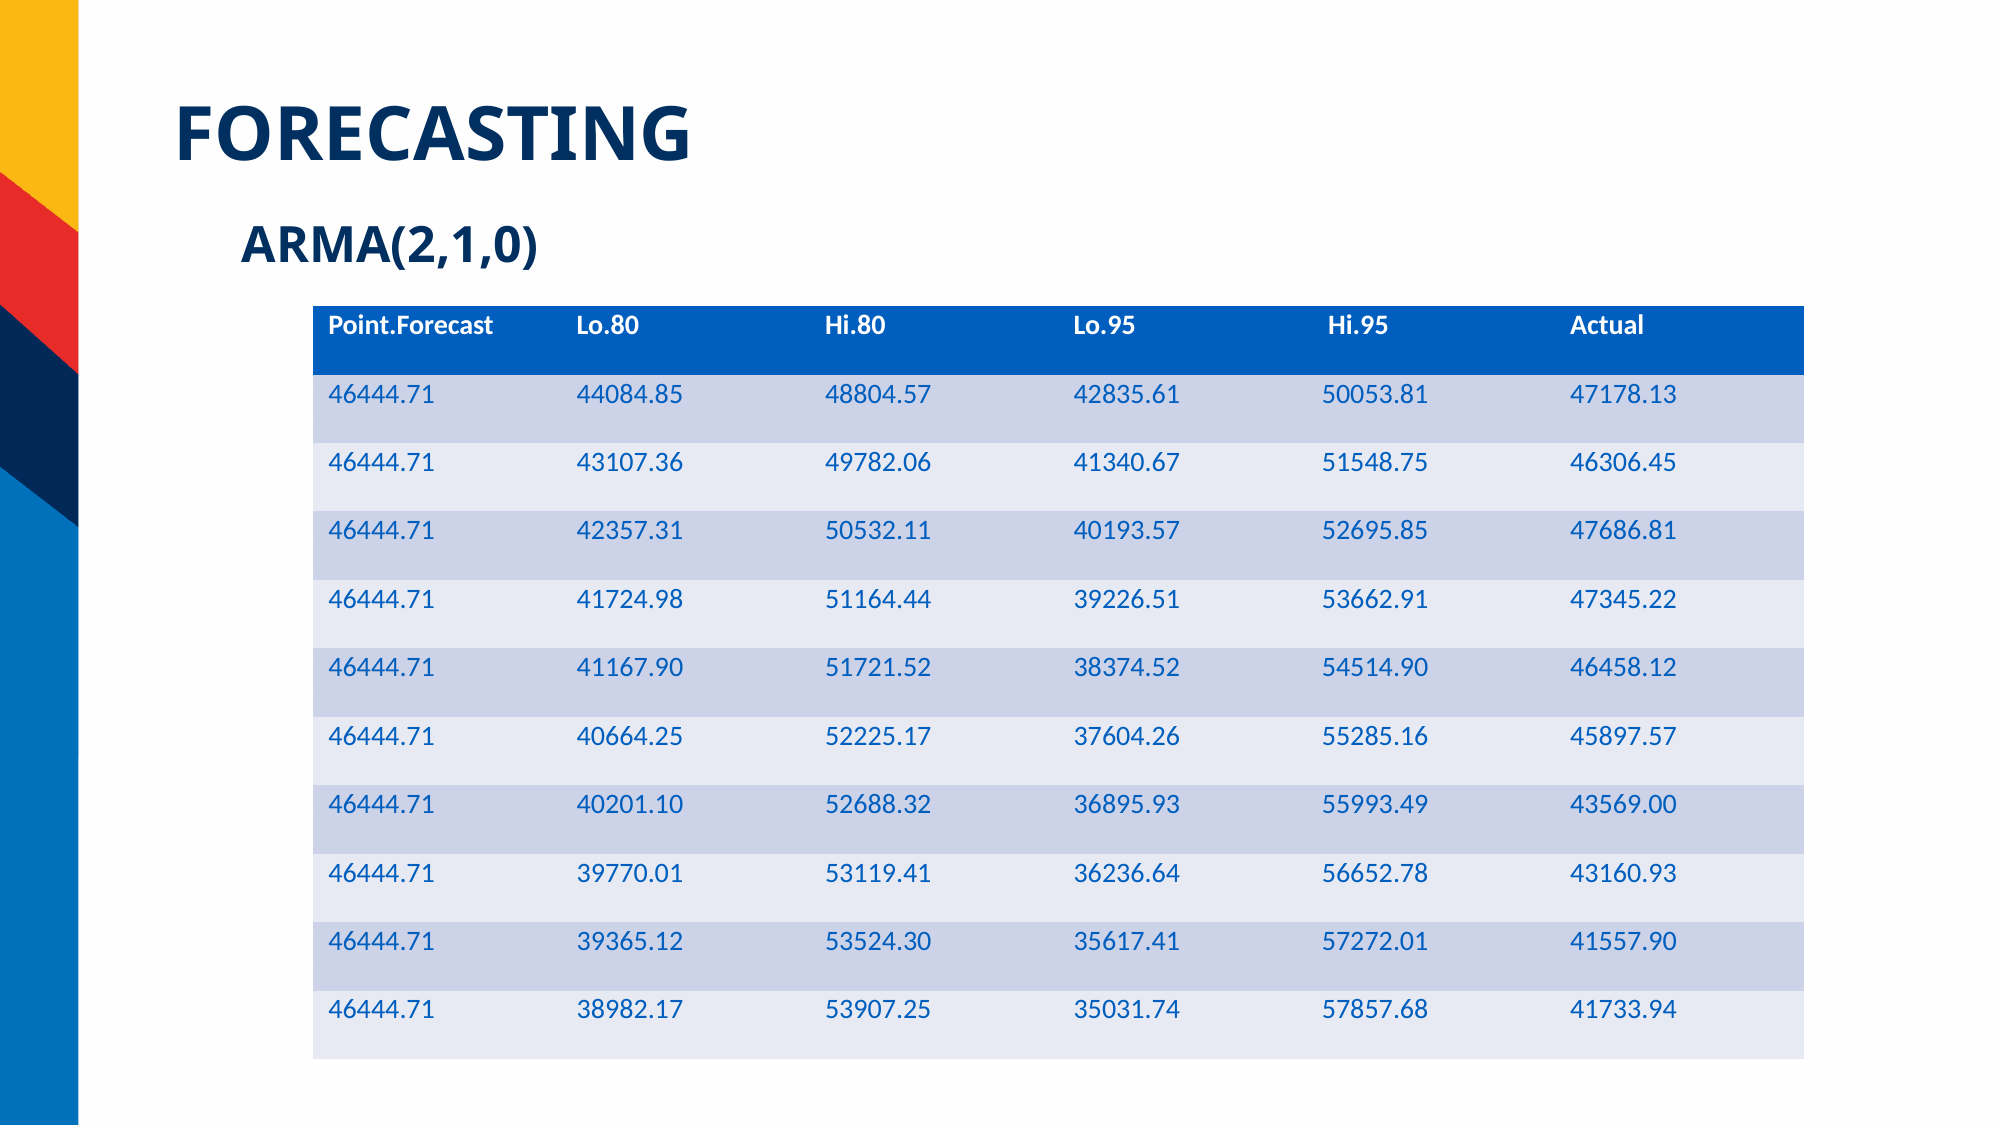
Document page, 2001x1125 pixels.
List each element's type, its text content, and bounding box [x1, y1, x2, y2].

table_cell 57857.68 [1307, 991, 1555, 1059]
table_cell 39770.01 [562, 854, 810, 922]
table_cell 51548.75 [1307, 443, 1555, 511]
table_cell 46444.71 [313, 648, 562, 717]
table_cell 46444.71 [313, 922, 562, 991]
table_cell 35617.41 [1058, 922, 1307, 991]
table_cell 46444.71 [313, 580, 562, 648]
table_cell 42357.31 [562, 511, 810, 580]
table_cell 46444.71 [313, 511, 562, 580]
table_cell 52688.32 [810, 785, 1058, 854]
table_cell 53907.25 [810, 991, 1058, 1059]
table_cell 51721.52 [810, 648, 1058, 717]
table_cell 46306.45 [1555, 443, 1804, 511]
table_cell 41340.67 [1058, 443, 1307, 511]
title Forecasting [173, 90, 1867, 203]
table_cell 43160.93 [1555, 854, 1804, 922]
table_cell 43107.36 [562, 443, 810, 511]
table_cell 40664.25 [562, 717, 810, 785]
table_cell 41724.98 [562, 580, 810, 648]
table_cell 51164.44 [810, 580, 1058, 648]
table_cell 38374.52 [1058, 648, 1307, 717]
table_cell 43569.00 [1555, 785, 1804, 854]
table_cell 46458.12 [1555, 648, 1804, 717]
table_cell 50053.81 [1307, 375, 1555, 443]
table_cell 52225.17 [810, 717, 1058, 785]
table_header Lo.80 [562, 306, 810, 375]
table_cell 41167.90 [562, 648, 810, 717]
table_cell 36895.93 [1058, 785, 1307, 854]
table_cell 53119.41 [810, 854, 1058, 922]
table_cell 48804.57 [810, 375, 1058, 443]
table_cell 46444.71 [313, 785, 562, 854]
table_header Actual [1555, 306, 1804, 375]
table_cell 46444.71 [313, 854, 562, 922]
table_cell 36236.64 [1058, 854, 1307, 922]
table_cell 44084.85 [562, 375, 810, 443]
table_cell 54514.90 [1307, 648, 1555, 717]
table_cell 52695.85 [1307, 511, 1555, 580]
table_cell 49782.06 [810, 443, 1058, 511]
table_header Point.Forecast [313, 306, 562, 375]
table_cell 46444.71 [313, 443, 562, 511]
table_header Lo.95 [1058, 306, 1307, 375]
table_cell 40201.10 [562, 785, 810, 854]
table_cell 39365.12 [562, 922, 810, 991]
table_cell 41557.90 [1555, 922, 1804, 991]
table_cell 55285.16 [1307, 717, 1555, 785]
table_header Hi.95 [1307, 306, 1555, 375]
table_cell 50532.11 [810, 511, 1058, 580]
table_cell 47345.22 [1555, 580, 1804, 648]
table_cell 46444.71 [313, 717, 562, 785]
table_cell 47178.13 [1555, 375, 1804, 443]
table_cell 47686.81 [1555, 511, 1804, 580]
table_cell 57272.01 [1307, 922, 1555, 991]
table_cell 56652.78 [1307, 854, 1555, 922]
table_cell 37604.26 [1058, 717, 1307, 785]
table_cell 46444.71 [313, 375, 562, 443]
table_cell 38982.17 [562, 991, 810, 1059]
table_cell 53524.30 [810, 922, 1058, 991]
table_cell 46444.71 [313, 991, 562, 1059]
table_cell 53662.91 [1307, 580, 1555, 648]
picture [0, 0, 2001, 1125]
table_cell 40193.57 [1058, 511, 1307, 580]
table_cell 45897.57 [1555, 717, 1804, 785]
table_header Hi.80 [810, 306, 1058, 375]
table_cell 41733.94 [1555, 991, 1804, 1059]
table_cell 39226.51 [1058, 580, 1307, 648]
table_cell 35031.74 [1058, 991, 1307, 1059]
table_cell 42835.61 [1058, 375, 1307, 443]
table_cell 55993.49 [1307, 785, 1555, 854]
text_box ARMA(2,1,0) [226, 211, 1228, 281]
